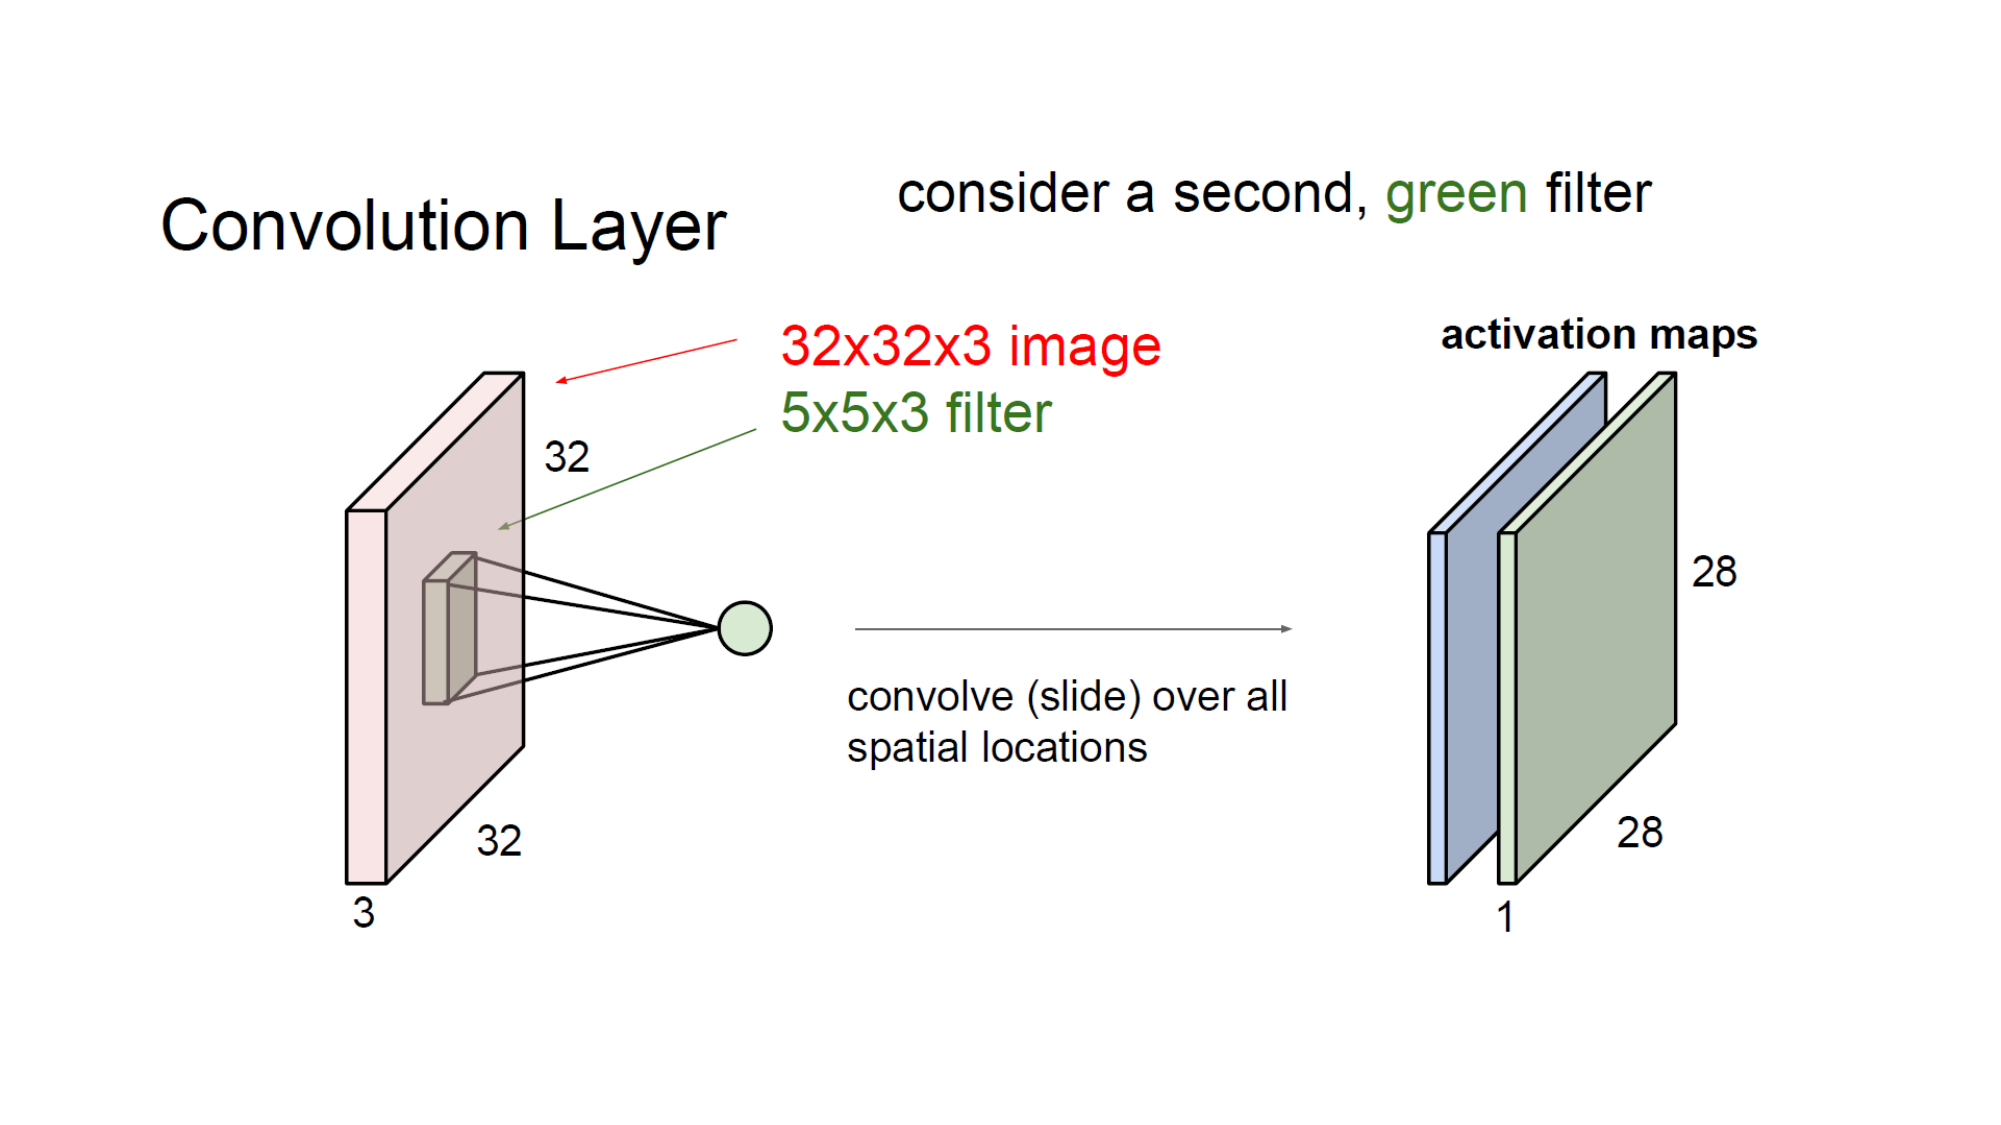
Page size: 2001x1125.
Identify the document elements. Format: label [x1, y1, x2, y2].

picture [132, 155, 1782, 994]
